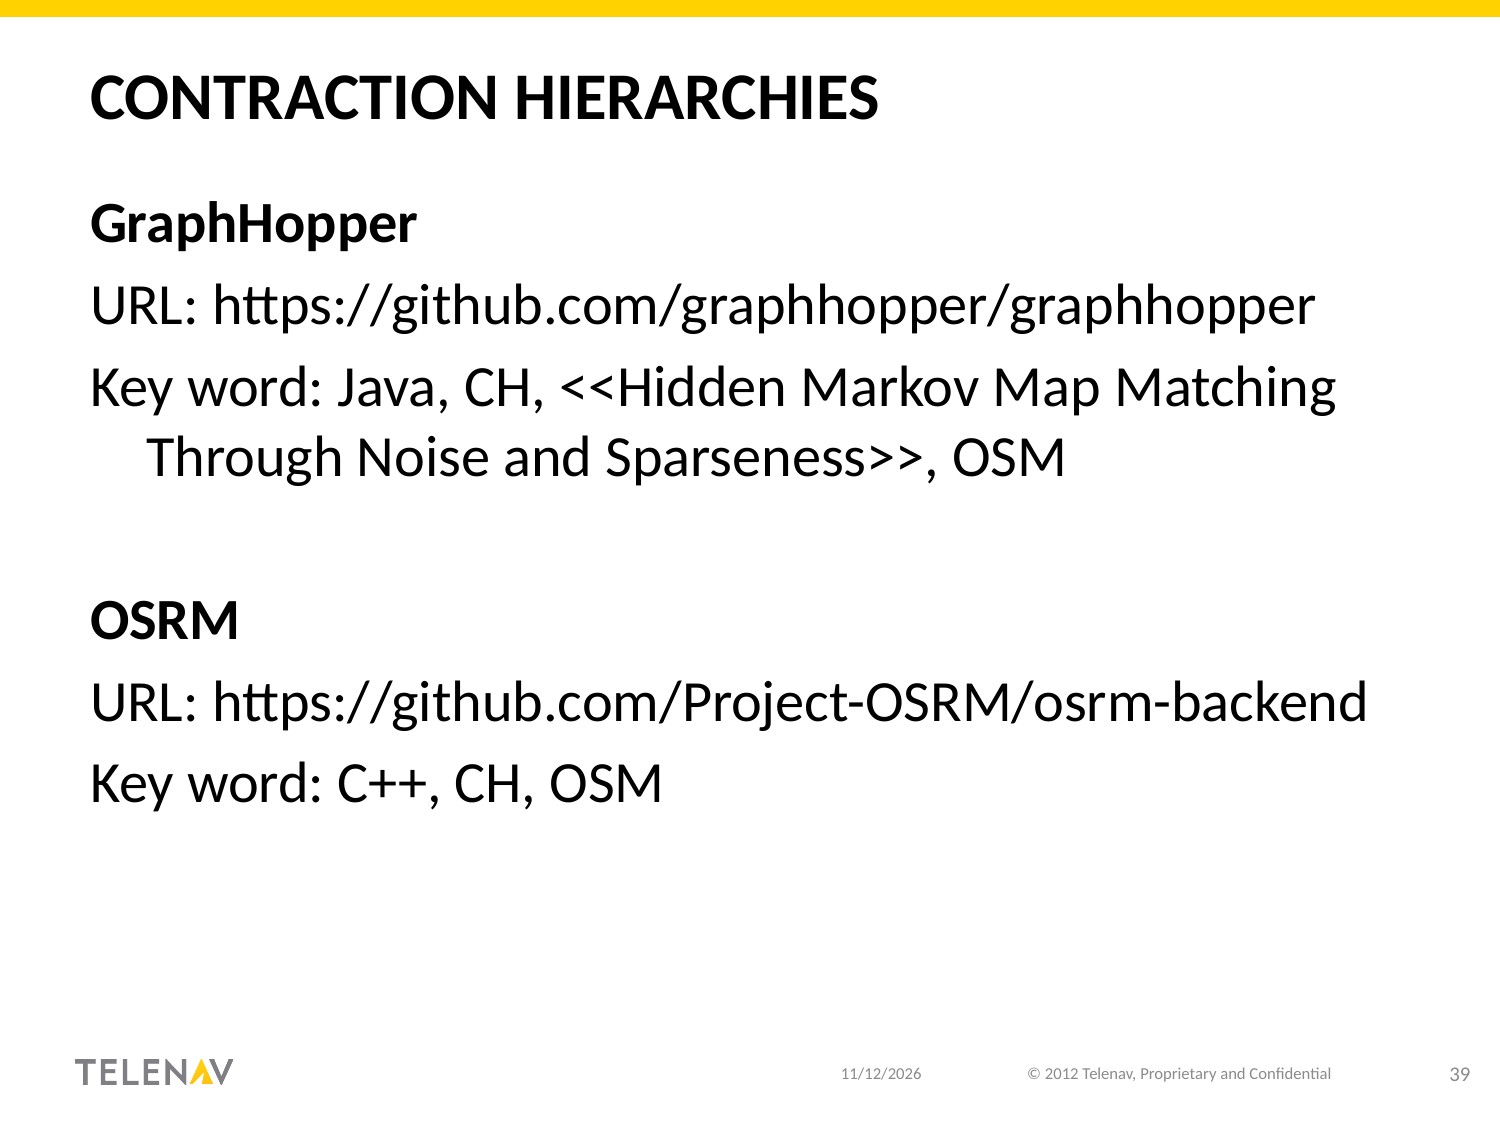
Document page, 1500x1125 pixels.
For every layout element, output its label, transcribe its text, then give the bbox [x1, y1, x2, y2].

list GraphHopper URL: https://github.com/graphhopper/graphhopper Key word: Java, CH, <<Hidden Markov Map Matching Through Noise and Sparseness>>, OSM OSRM URL: https://github.com/Project-OSRM/osrm-backend Key word: C++, CH, OSM [75, 177, 1486, 1005]
picture [75, 1059, 233, 1085]
footer © 2012 Telenav, Proprietary and Confidential [1006, 1042, 1353, 1103]
slide_number 39 [1420, 1042, 1486, 1103]
title Contraction Hierarchies [75, 45, 1486, 146]
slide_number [825, 1042, 945, 1103]
